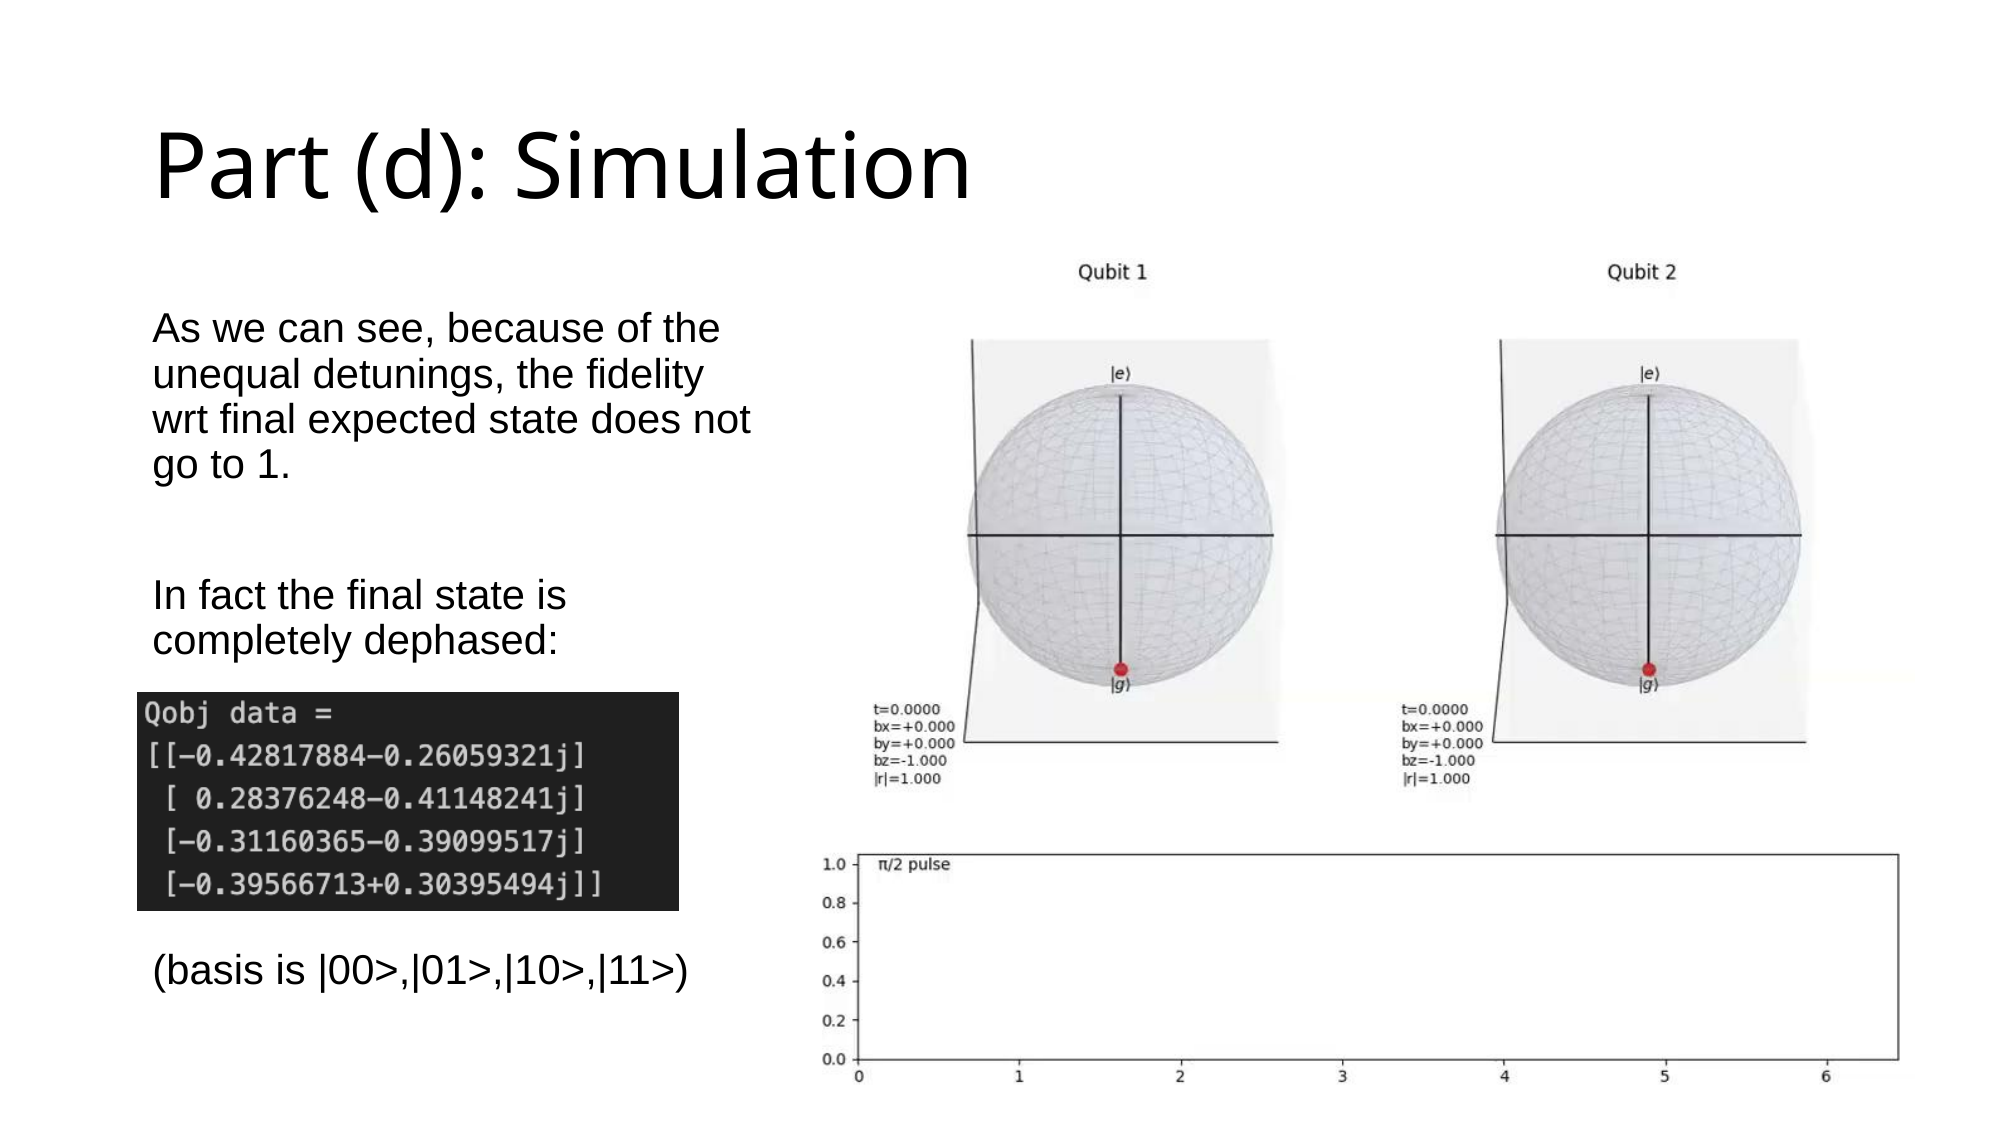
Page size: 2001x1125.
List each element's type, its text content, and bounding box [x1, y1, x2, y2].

title Part (d): Simulation [137, 59, 1863, 278]
picture [772, 218, 1915, 1125]
list As we can see, because of the unequal detunings, the fidelity wrt final expected state does not go to 1. In fact the final state is completely dephased: (basis is |00>,|01>,|10>,|11>) [137, 299, 767, 1014]
picture [137, 692, 679, 911]
